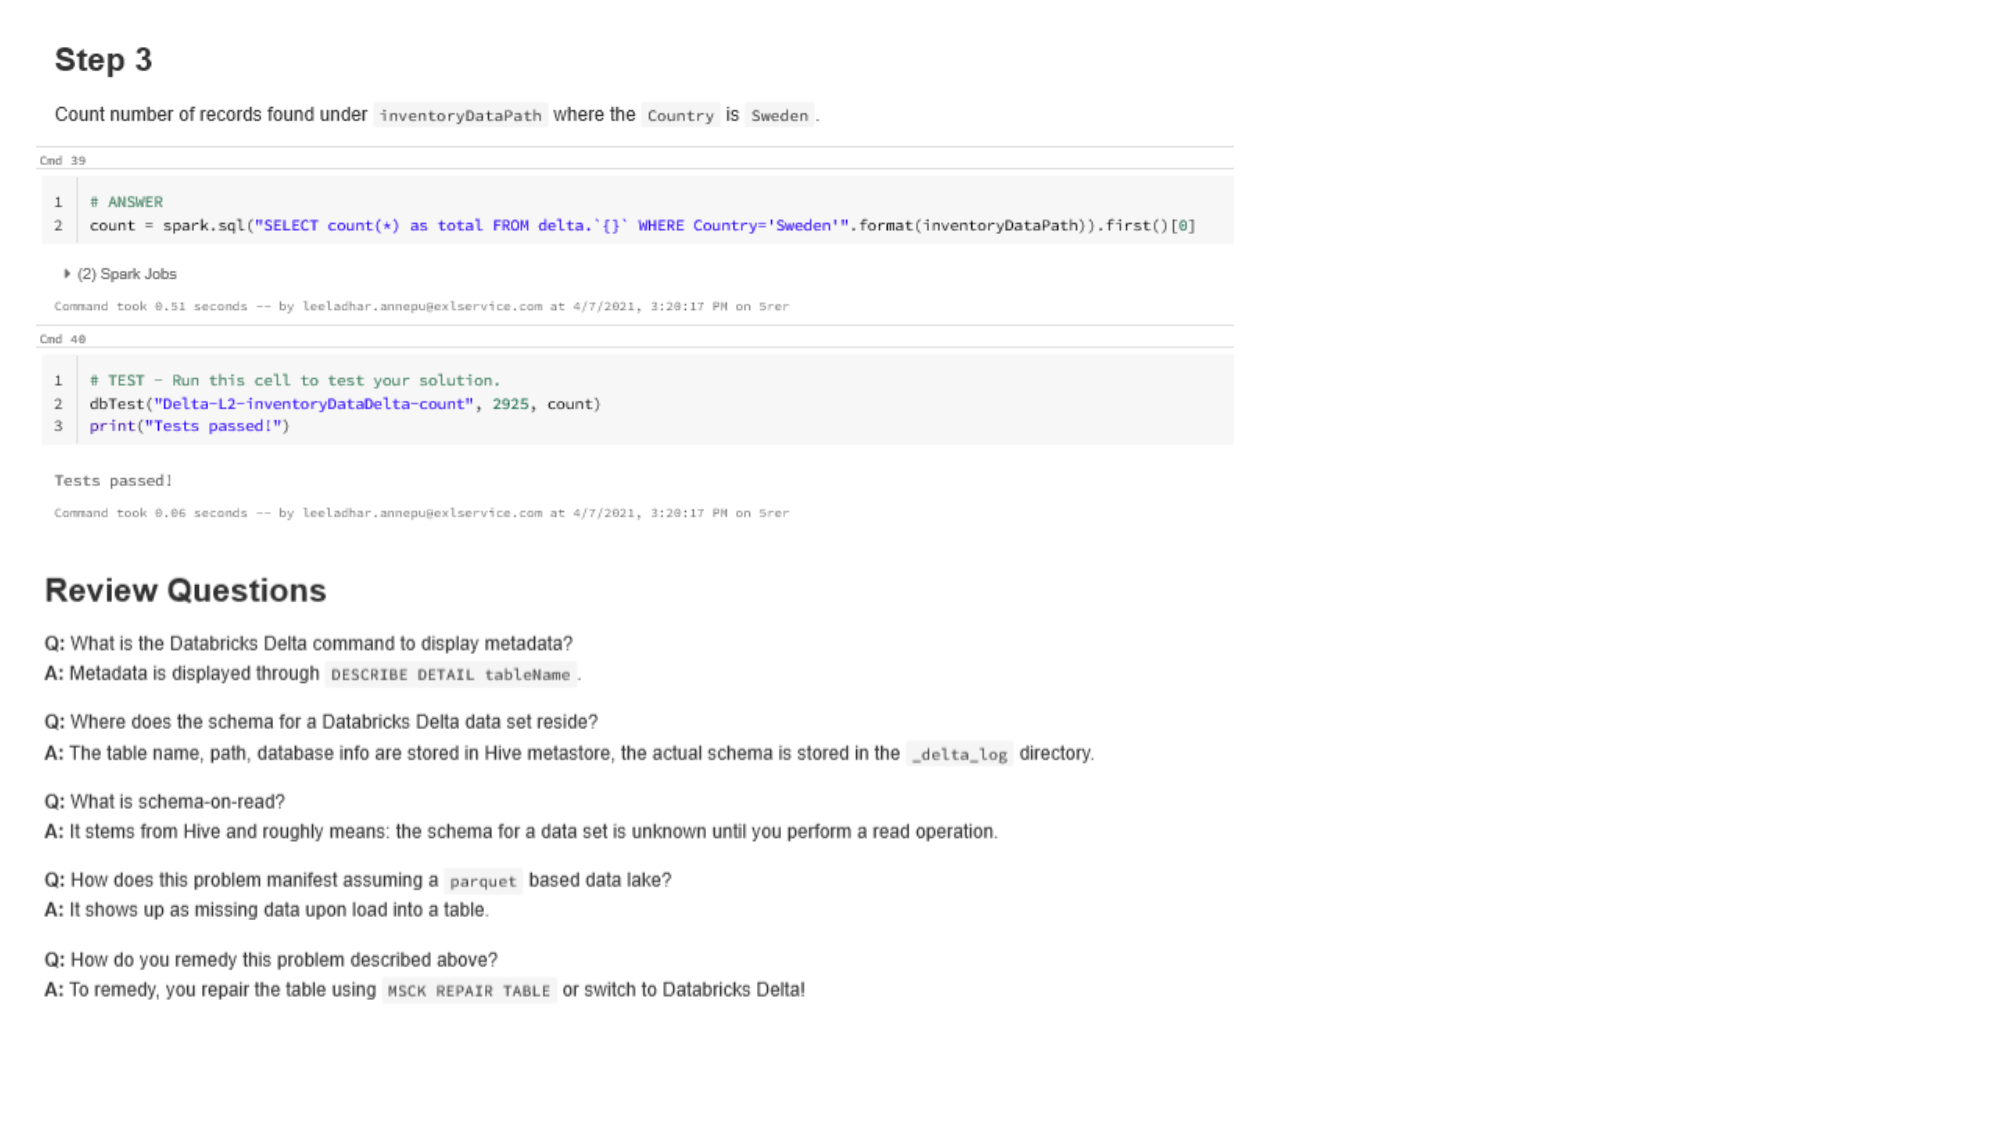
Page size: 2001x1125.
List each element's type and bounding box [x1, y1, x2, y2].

picture [25, 562, 1139, 1014]
picture [36, 21, 1234, 523]
